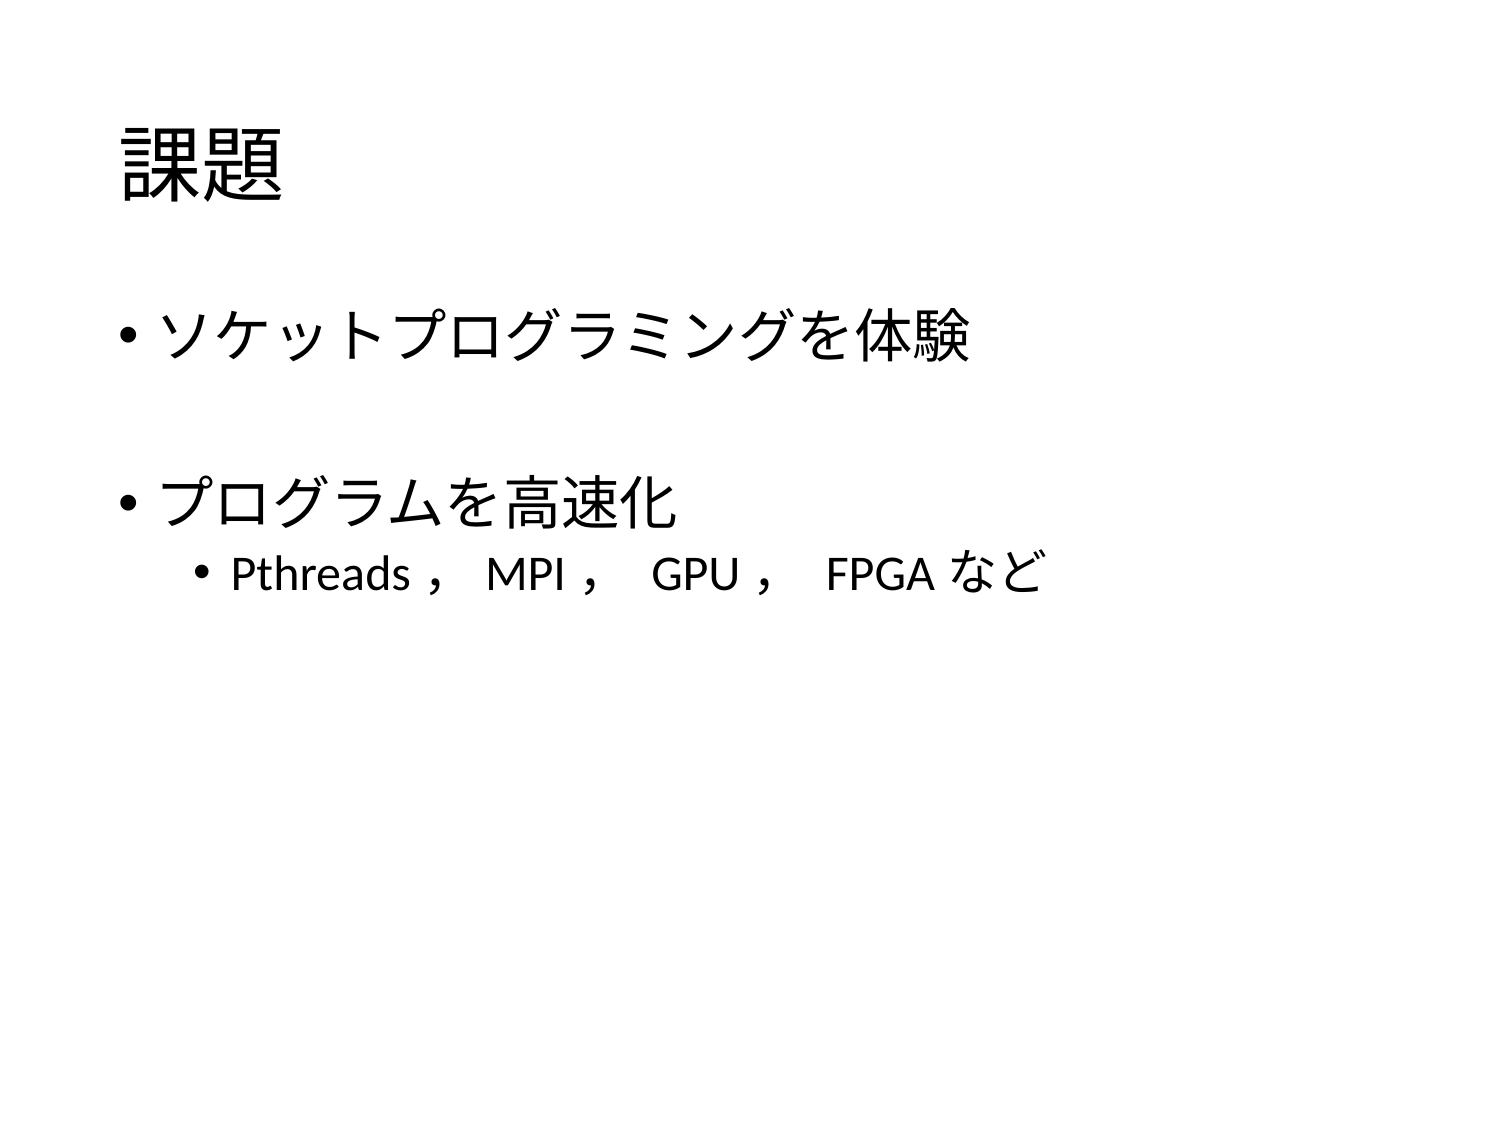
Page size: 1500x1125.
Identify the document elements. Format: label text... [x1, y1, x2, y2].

title 課題 [103, 59, 1397, 278]
list ソケットプログラミングを体験 プログラムを高速化 Pthreads，MPI， GPU， FPGAなど [103, 299, 1397, 1014]
